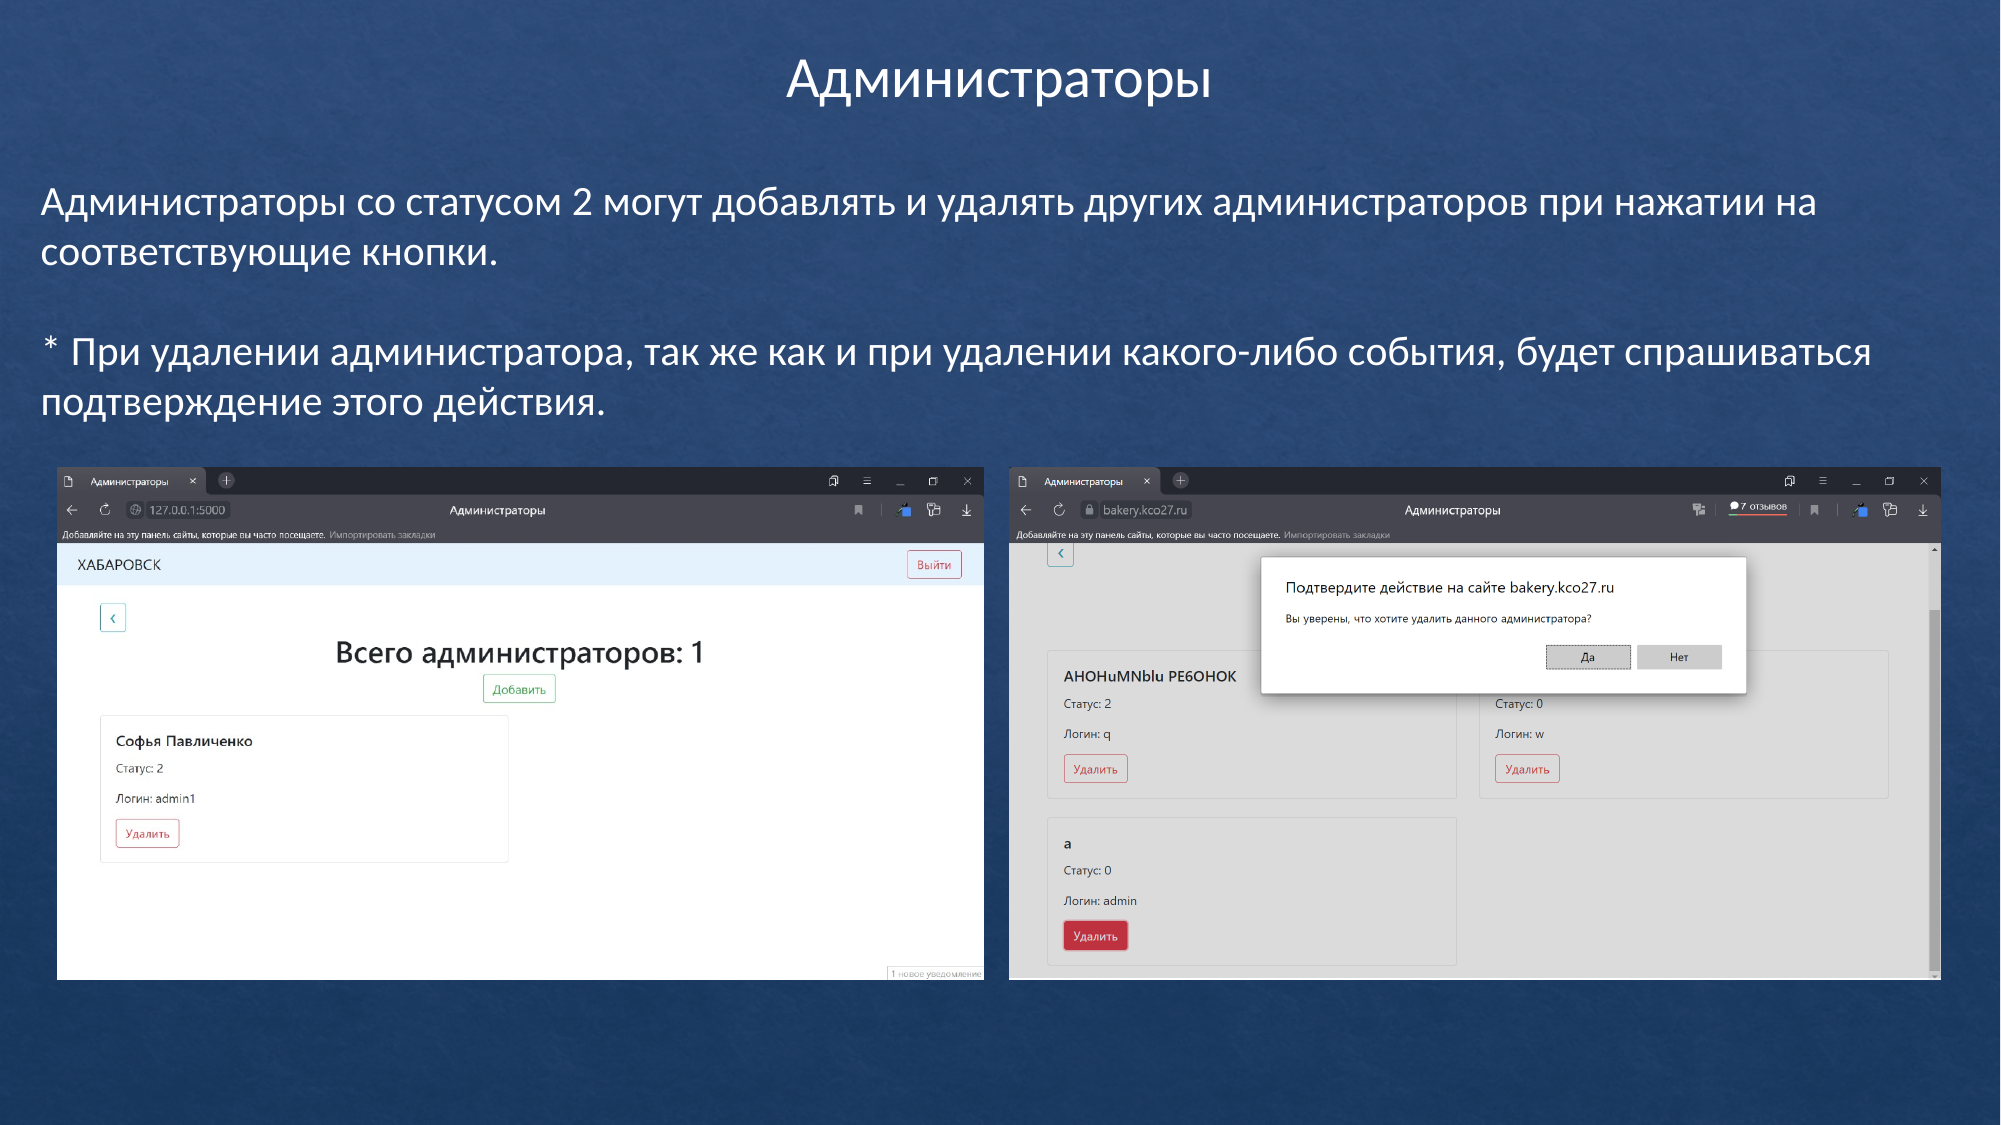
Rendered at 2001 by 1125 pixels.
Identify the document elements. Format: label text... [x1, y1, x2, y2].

text_box Администраторы со статусом 2 могут добавлять и удалять других администраторов при нажатии на соответствующие кнопки. * При удалении администратора, так же как и при удалении какого-либо события, будет спрашиваться подтверждение этого действия. [25, 166, 1979, 432]
picture [1008, 467, 1941, 981]
text_box Администраторы [0, 31, 2000, 117]
picture [57, 467, 984, 981]
